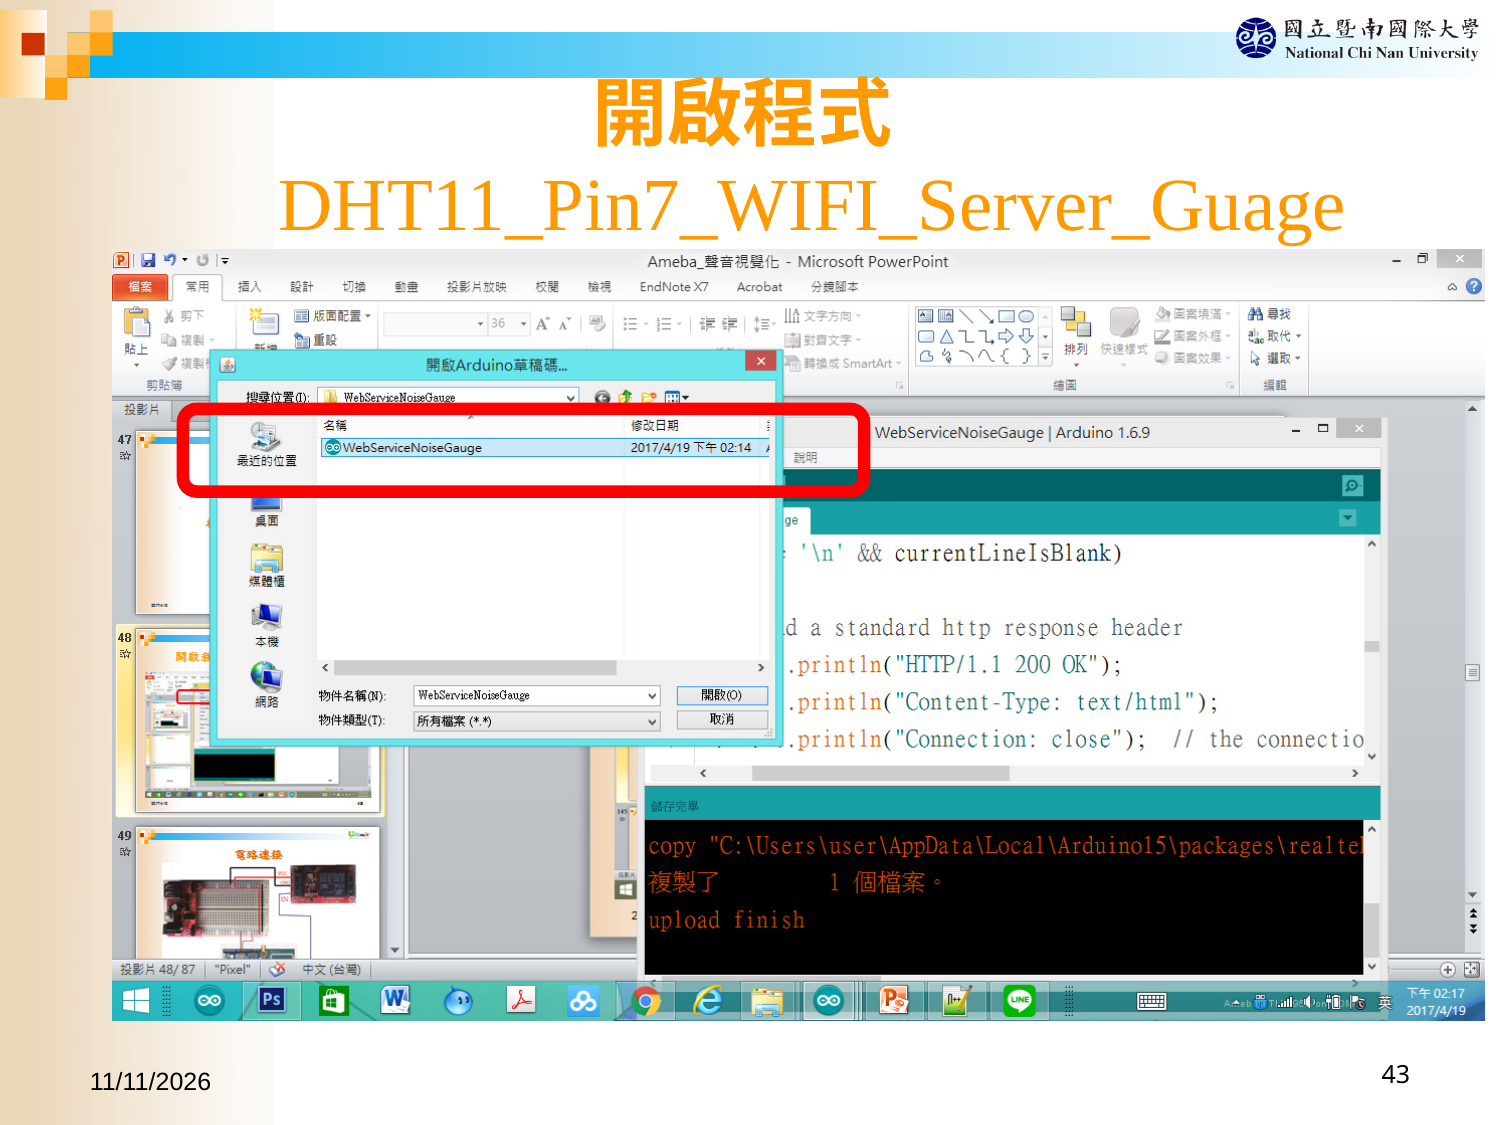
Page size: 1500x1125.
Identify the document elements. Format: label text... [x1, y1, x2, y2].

text_box 43 [1074, 1029, 1425, 1100]
picture [1234, 10, 1485, 67]
picture [111, 248, 1485, 1022]
title 開啟程式DHT11_Pin7_WIFI_Server_Guage [76, 42, 1427, 268]
text_box 2017/9/30 [75, 1024, 425, 1103]
